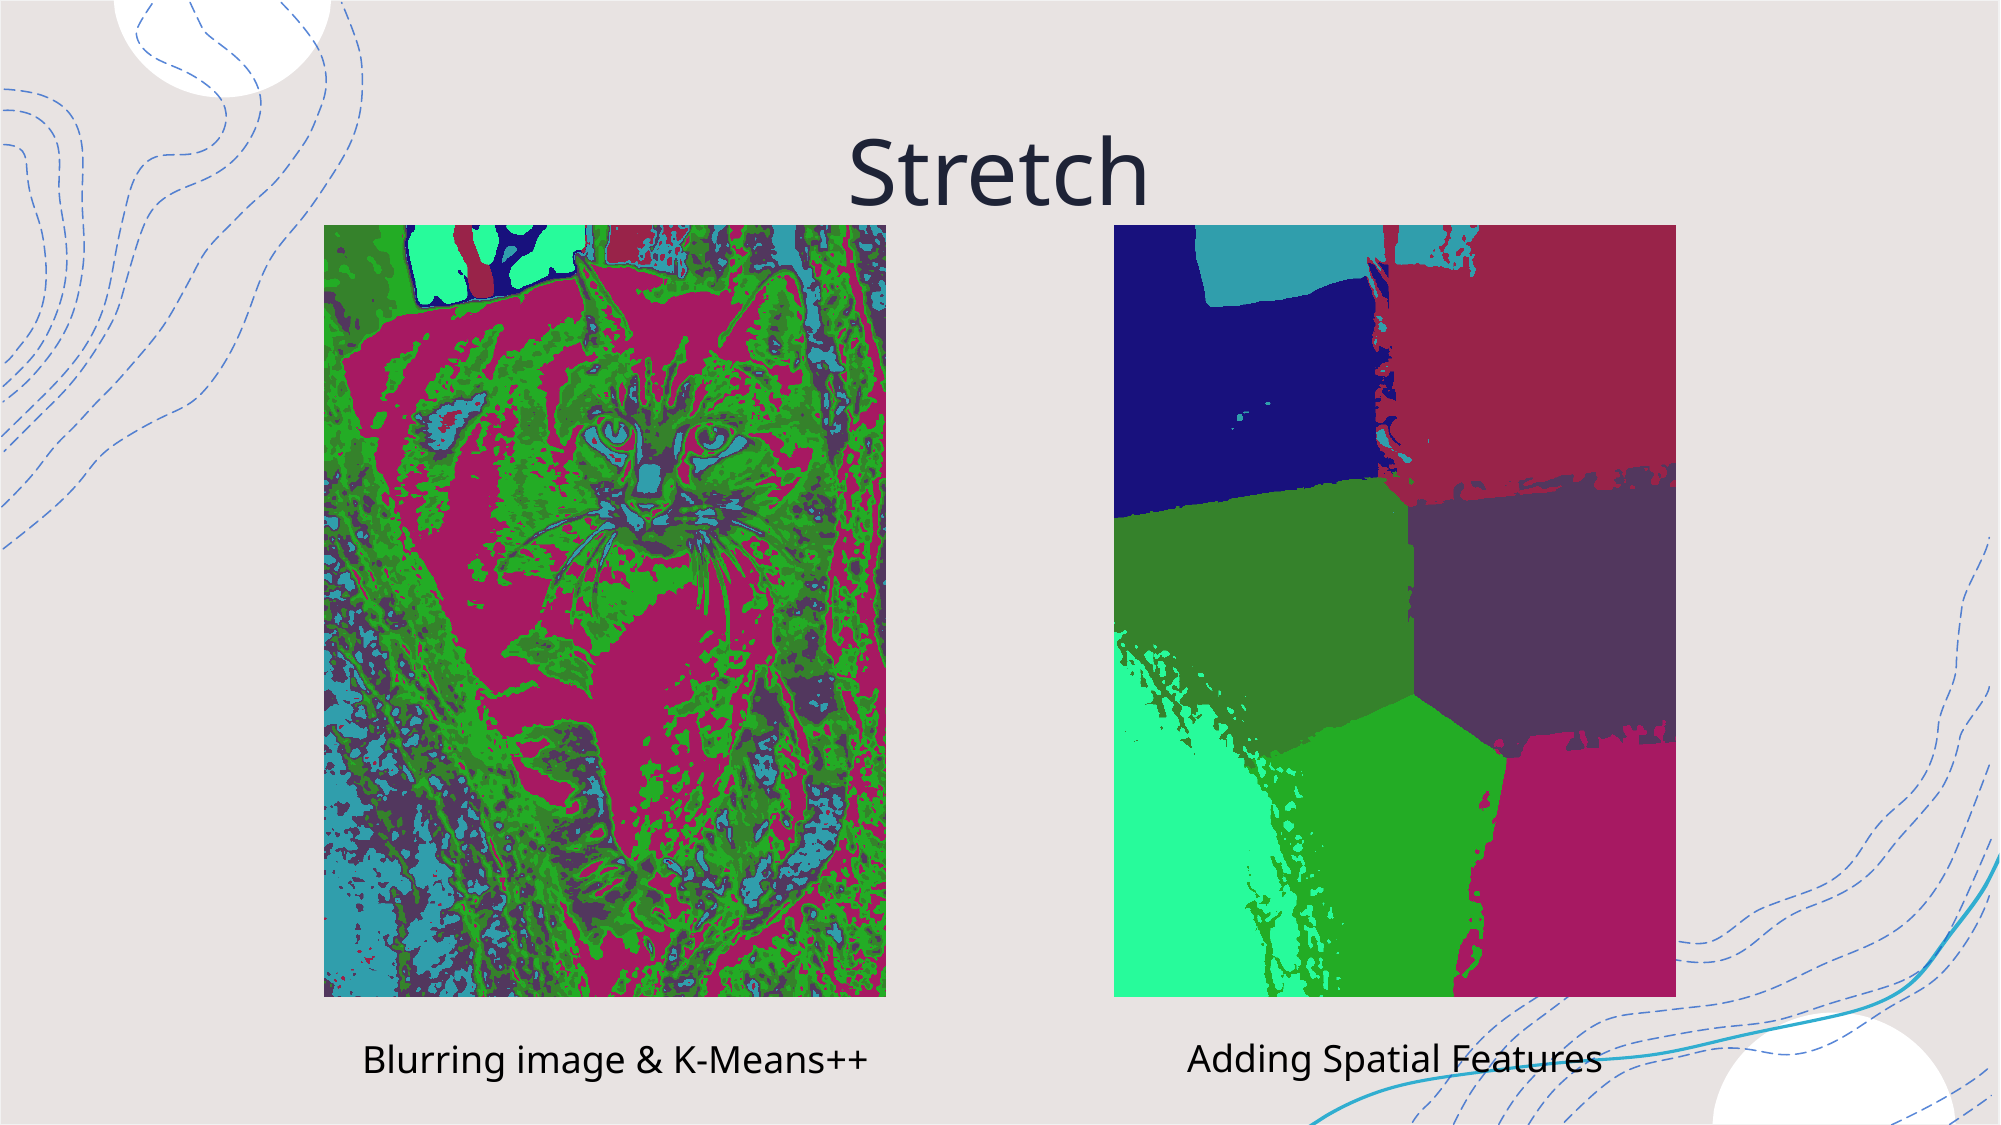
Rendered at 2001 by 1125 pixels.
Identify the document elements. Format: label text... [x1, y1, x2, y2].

text_box Adding Spatial Features [1172, 1027, 1619, 1088]
picture [1114, 225, 1676, 997]
text_box Blurring image & K-Means++ [347, 1028, 884, 1089]
picture [324, 225, 886, 997]
title Stretch [137, 59, 1863, 278]
